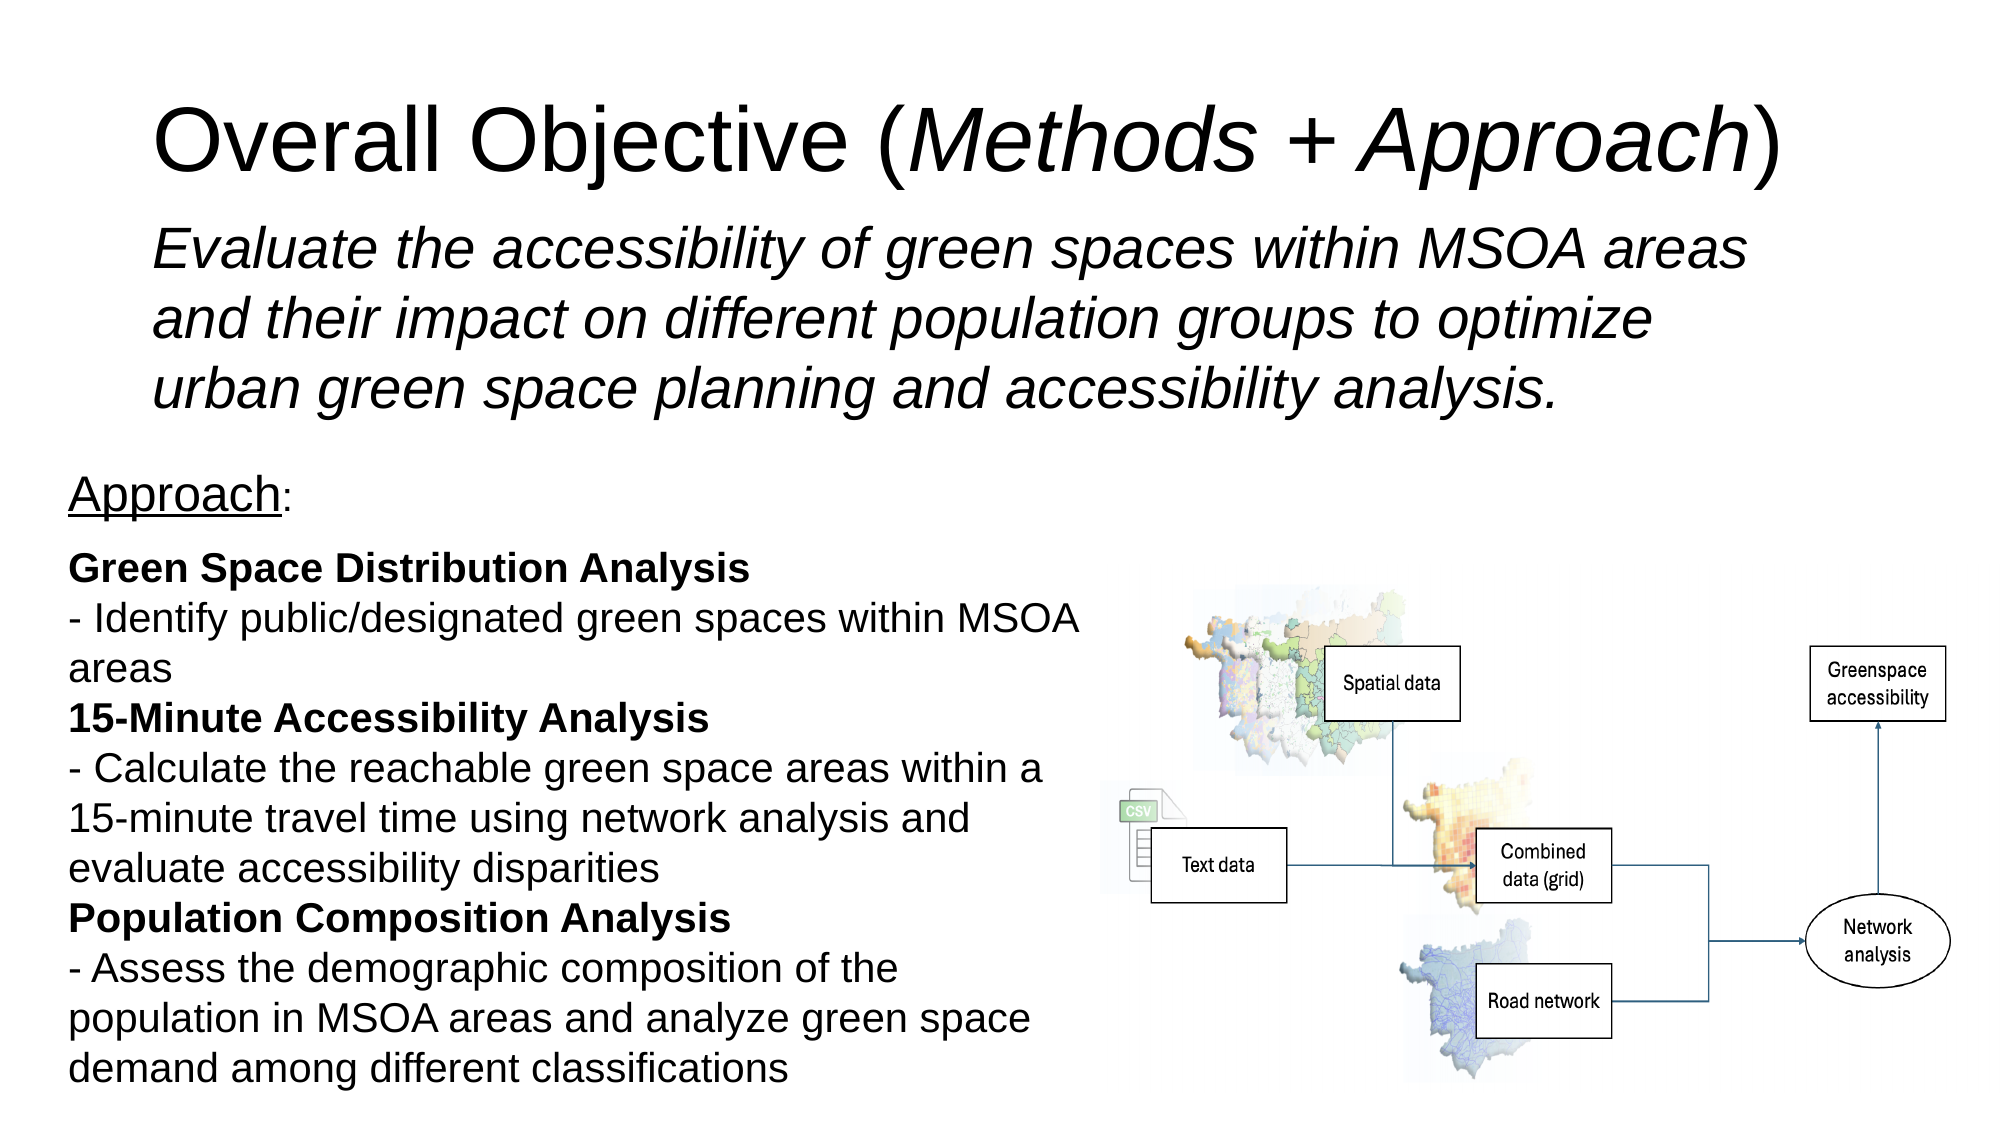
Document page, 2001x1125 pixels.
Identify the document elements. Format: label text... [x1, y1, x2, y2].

text_box Approach: [53, 453, 1054, 529]
text_box Evaluate the accessibility of green spaces within MSOA areas and their impact on different population groups to optimize urban green space planning and accessibility analysis. [137, 203, 1797, 428]
picture [1096, 564, 2000, 1093]
title Overall Objective (Methods + Approach) [137, 32, 1863, 251]
text_box Green Space Distribution Analysis - Identify public/designated green spaces within MSOA areas 15-Minute Accessibility Analysis - Calculate the reachable green space areas within a 15-minute travel time using network analysis and evaluate accessibility disparities Population Composition Analysis - Assess the demographic composition of the population in MSOA areas and analyze green space demand among different classifications [53, 532, 1098, 1125]
